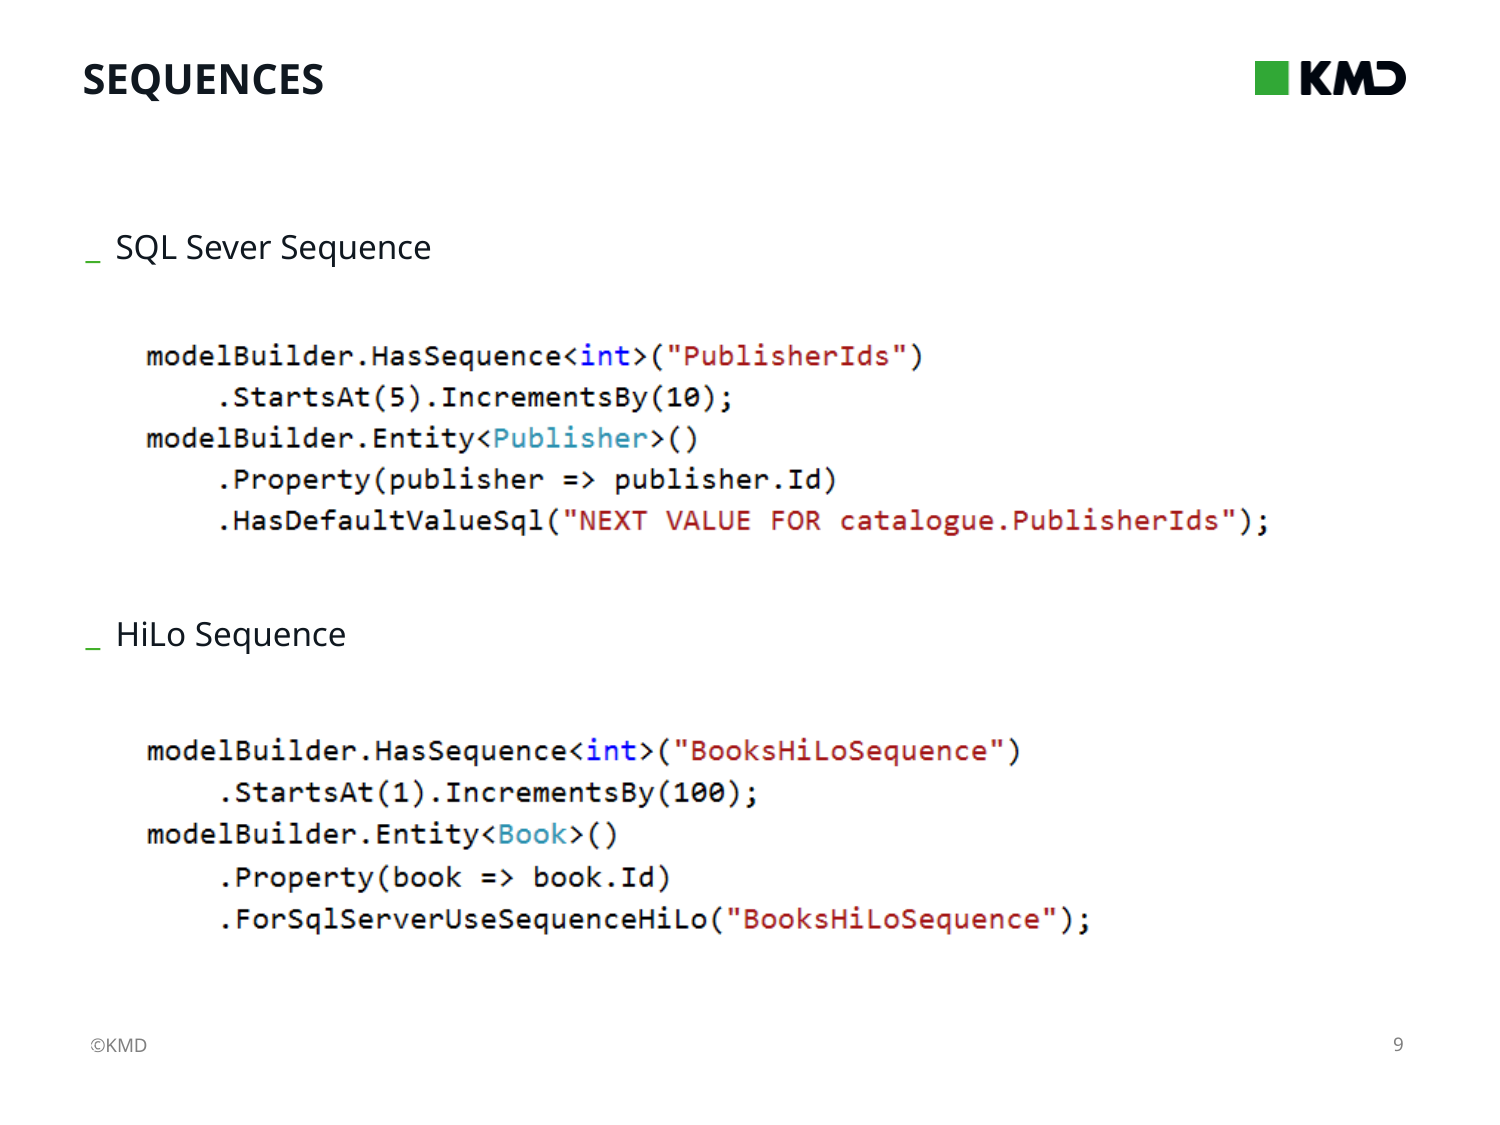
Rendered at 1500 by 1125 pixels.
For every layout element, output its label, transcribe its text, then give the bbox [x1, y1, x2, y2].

list SQL Sever Sequence HiLo Sequence [85, 225, 1406, 999]
picture [93, 319, 1332, 586]
picture [1255, 61, 1406, 95]
picture [93, 679, 1347, 969]
slide_number 9 [1331, 1033, 1404, 1069]
title Sequences [0, 0, 1222, 154]
